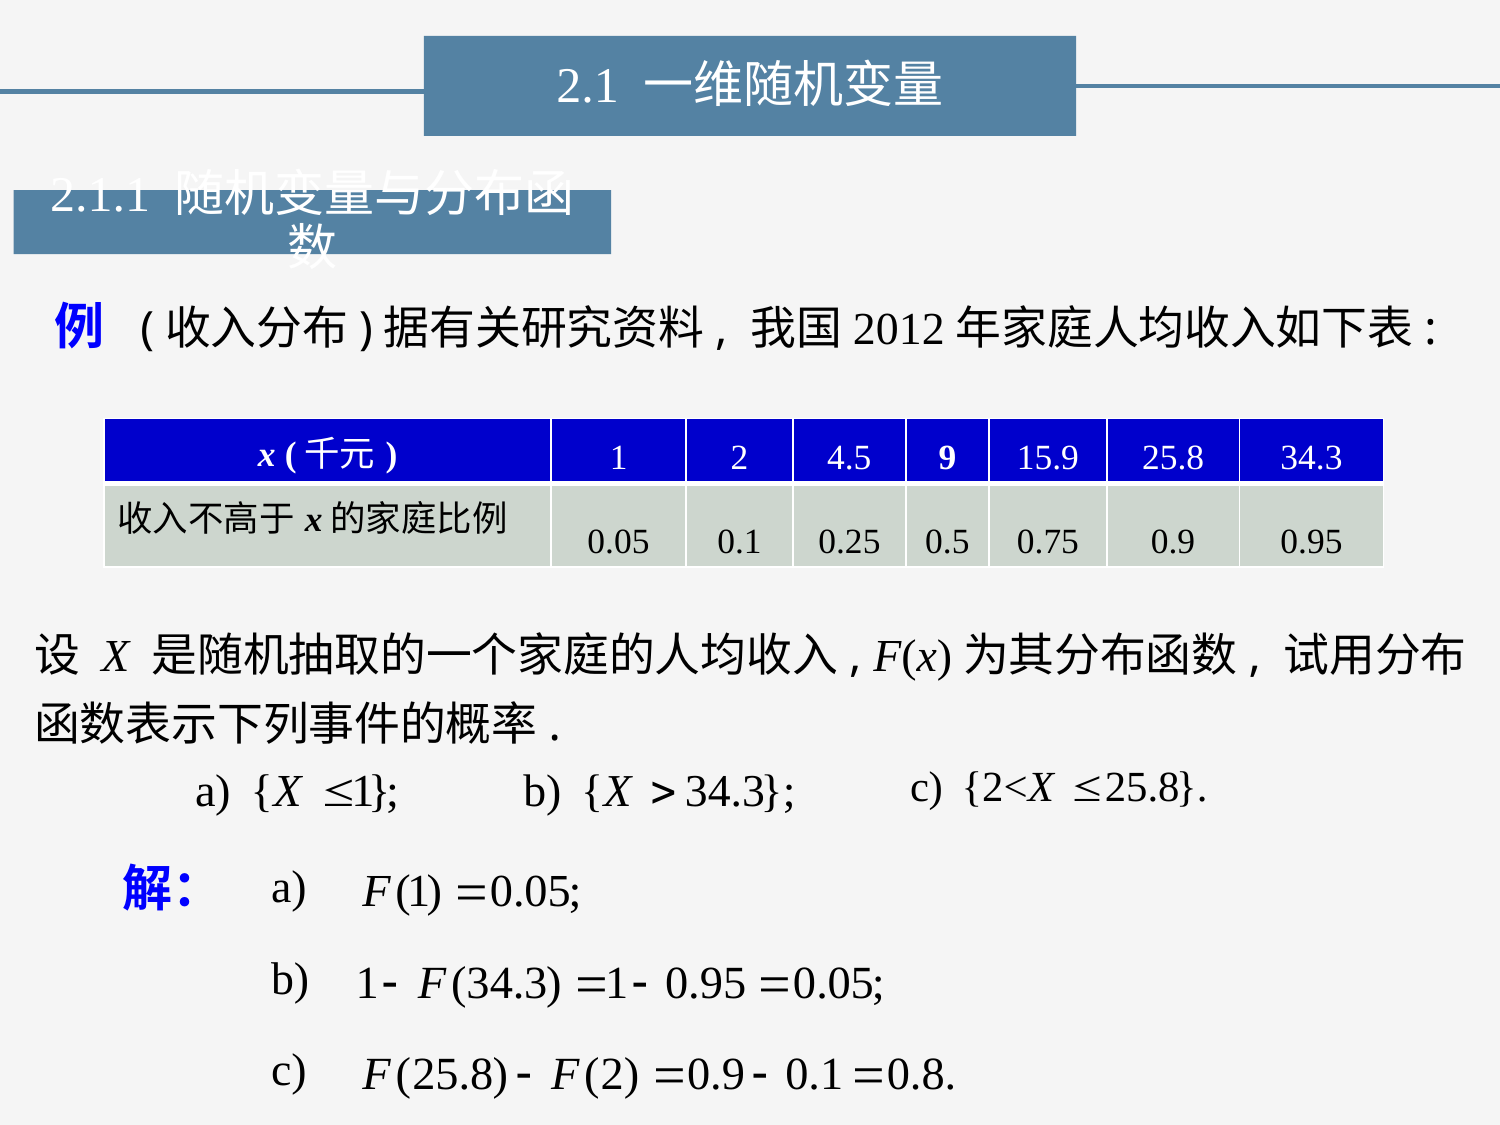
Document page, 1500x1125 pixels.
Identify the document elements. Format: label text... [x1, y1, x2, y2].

table_header x (千元) [105, 419, 550, 481]
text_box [352, 952, 895, 1022]
table_cell 收入不高于x的家庭比例 [105, 486, 550, 566]
table_header 25.8 [1108, 419, 1239, 481]
table_header 34.3 [1240, 419, 1383, 481]
table_cell 0.5 [907, 486, 988, 566]
text_box 2.1 一维随机变量 [423, 35, 1077, 136]
text_box c) [260, 1034, 318, 1101]
table_header 2 [687, 419, 792, 481]
text_box 2.1.1 随机变量与分布函数 [13, 190, 612, 255]
text_box 例 (收入分布)据有关研究资料, 我国2012年家庭人均收入如下表: [44, 272, 1456, 361]
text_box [352, 1043, 964, 1113]
text_box 解： [112, 851, 211, 923]
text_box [187, 760, 410, 830]
table_cell 0.75 [990, 486, 1106, 566]
table_header 1 [552, 419, 685, 481]
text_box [352, 860, 589, 930]
table_header 15.9 [990, 419, 1106, 481]
table_cell 0.1 [687, 486, 792, 566]
text_box 设 X 是随机抽取的一个家庭的人均收入, F(x)为其分布函数, 试用分布函数表示下列事件的概率. [24, 606, 1500, 755]
text_box b) [260, 943, 320, 1009]
table_header 4.5 [794, 419, 905, 481]
table_cell 0.95 [1240, 486, 1383, 566]
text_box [514, 760, 803, 829]
table_cell 0.9 [1108, 486, 1239, 566]
text_box a) [260, 851, 318, 918]
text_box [902, 759, 1215, 824]
table_header 9 [907, 419, 988, 481]
table_cell 0.05 [552, 486, 685, 566]
table_cell 0.25 [794, 486, 905, 566]
